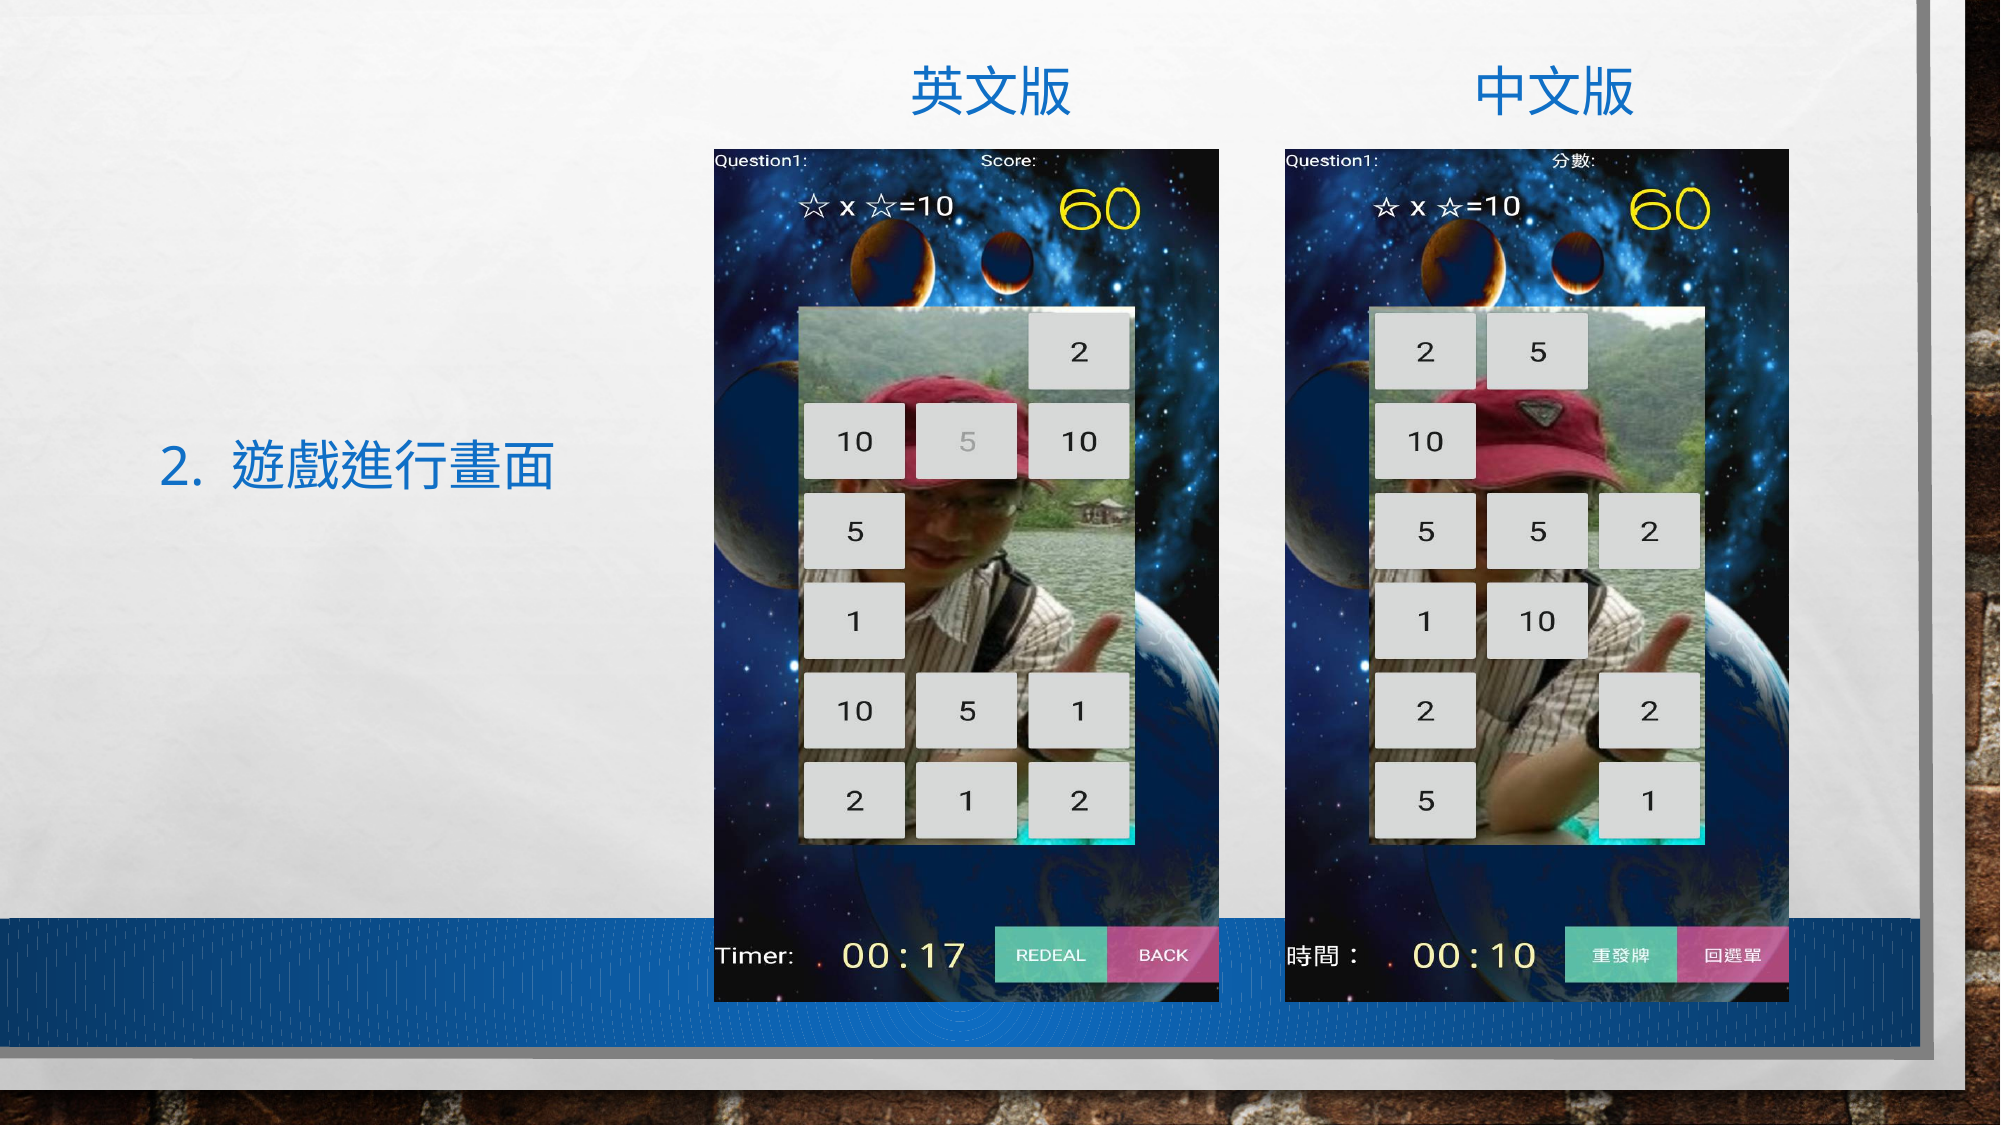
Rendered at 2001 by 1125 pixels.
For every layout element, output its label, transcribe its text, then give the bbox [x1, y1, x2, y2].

text_box 2. 遊戲進行畫面 [144, 373, 604, 563]
picture [714, 149, 1219, 1003]
picture [1284, 149, 1789, 1003]
text_box 英文版 中文版 [772, 0, 1837, 189]
picture [0, 0, 2000, 1125]
